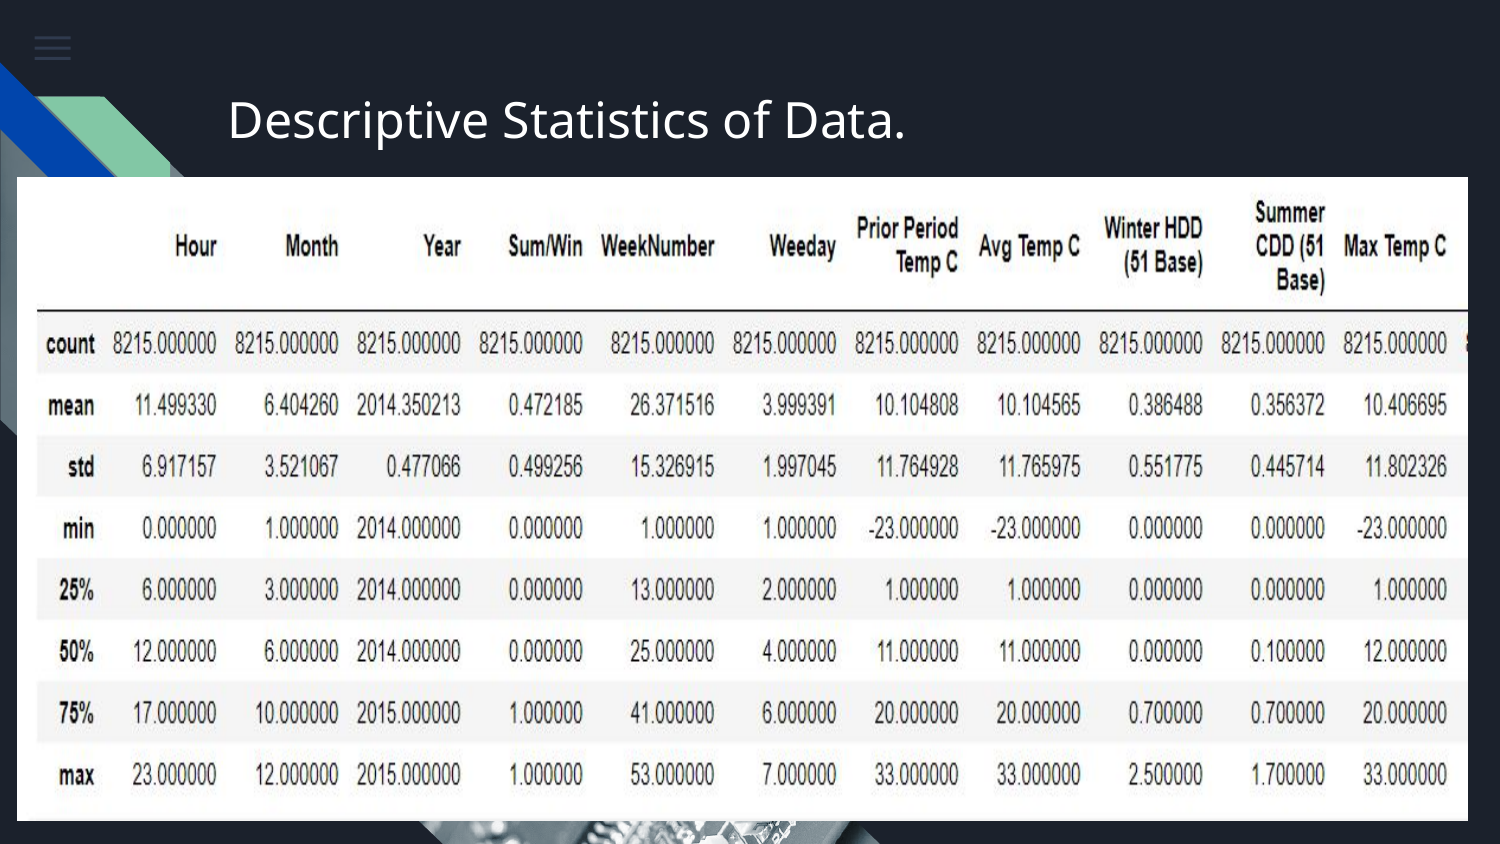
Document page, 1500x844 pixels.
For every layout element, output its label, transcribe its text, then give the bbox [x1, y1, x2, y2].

title Descriptive Statistics of Data. [212, 64, 1331, 146]
picture [0, 97, 1469, 844]
